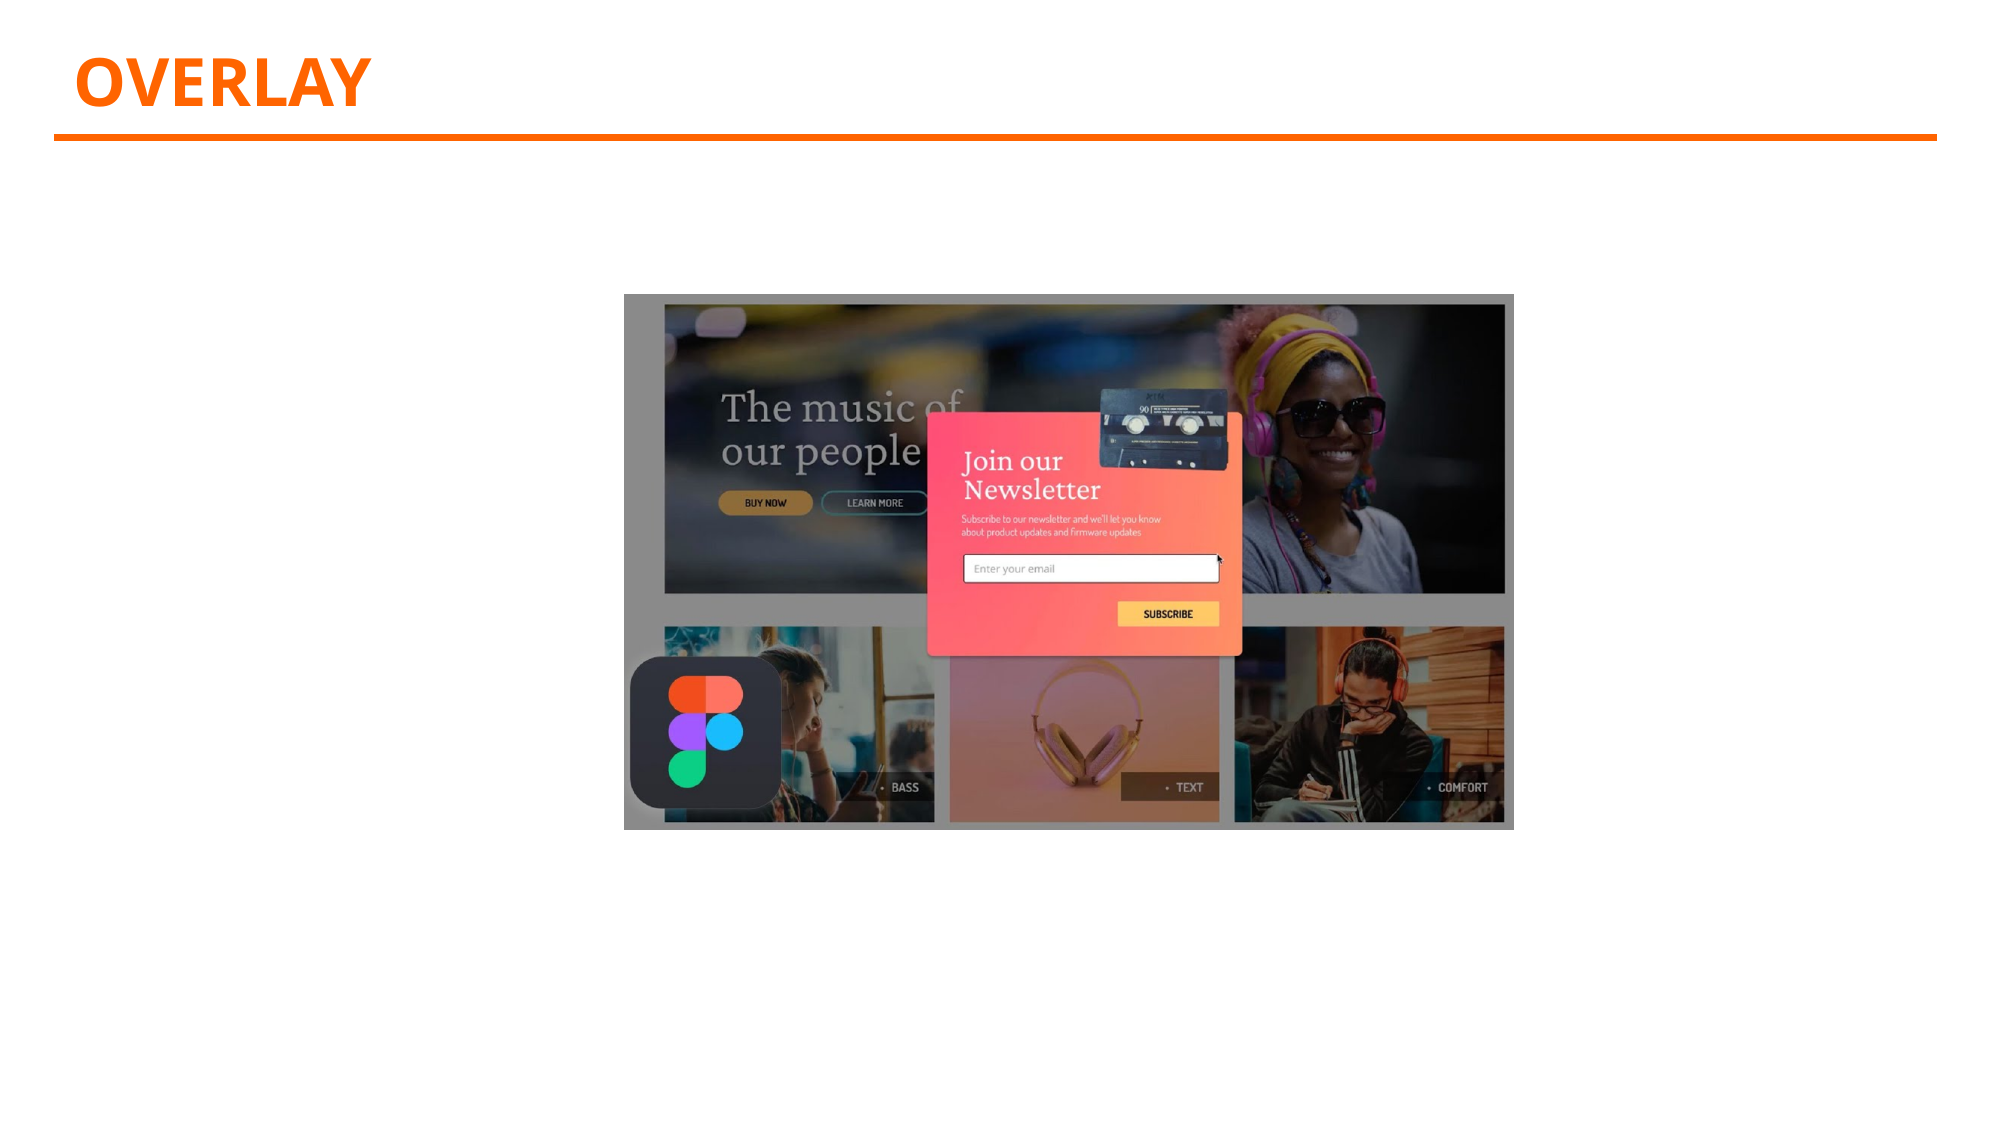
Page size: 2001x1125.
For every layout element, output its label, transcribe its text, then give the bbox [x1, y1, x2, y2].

title Overlay [53, 29, 1938, 130]
picture [624, 294, 1514, 831]
